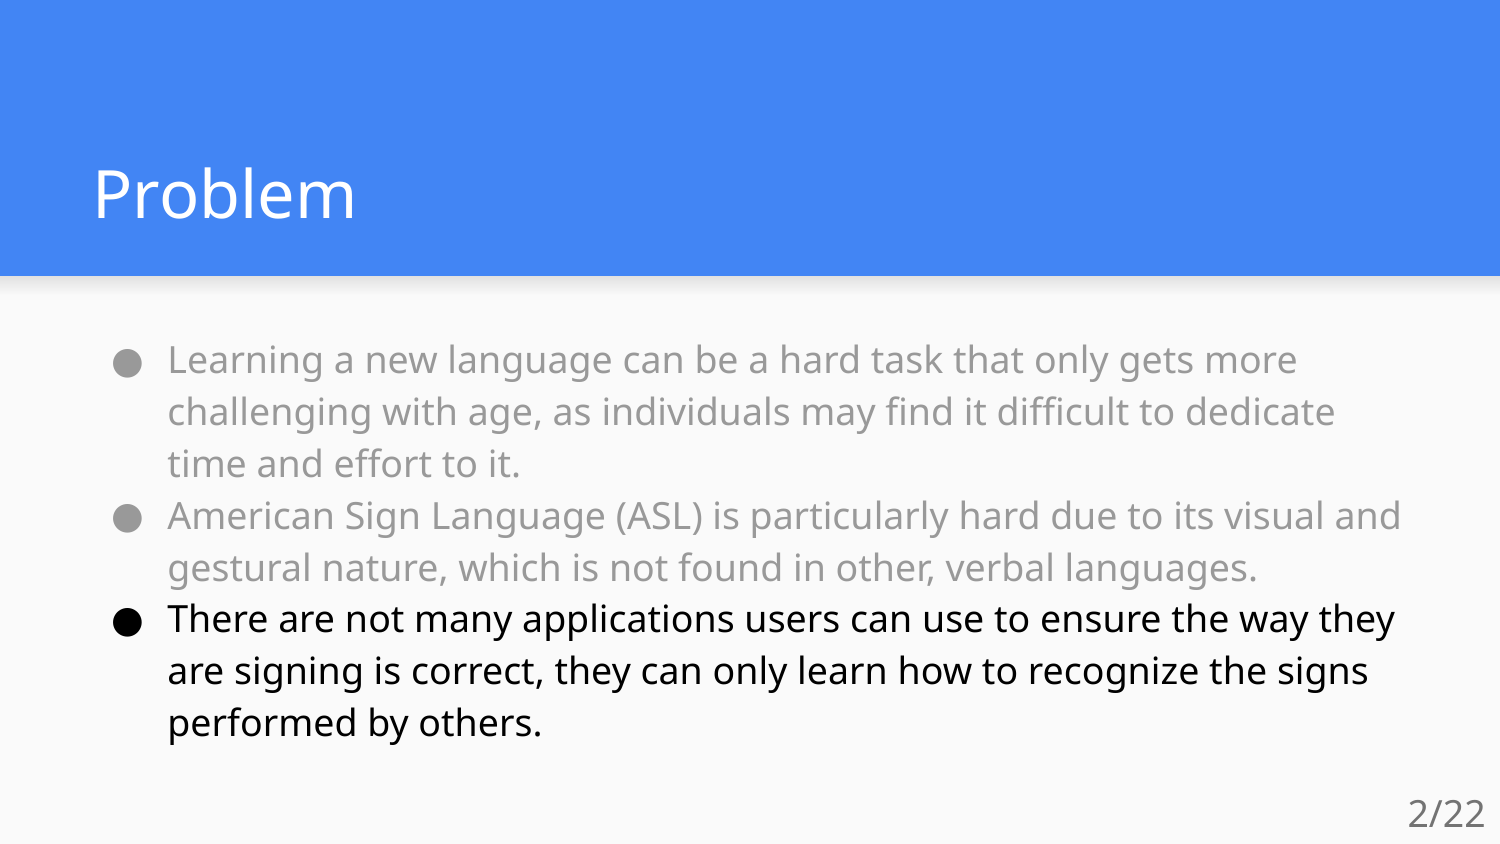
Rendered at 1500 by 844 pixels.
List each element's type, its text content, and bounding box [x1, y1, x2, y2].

text_box 2/22 [1392, 774, 1500, 844]
list Learning a new language can be a hard task that only gets more challenging with age, as individuals may find it difficult to dedicate time and effort to it. American Sign Language (ASL) is particularly hard due to its visual and gestural nature, which is not found in other, verbal languages. There are not many applications users can use to ensure the way they are signing is correct, they can only learn how to recognize the signs performed by others. [77, 314, 1427, 760]
title Problem [77, 121, 1427, 248]
